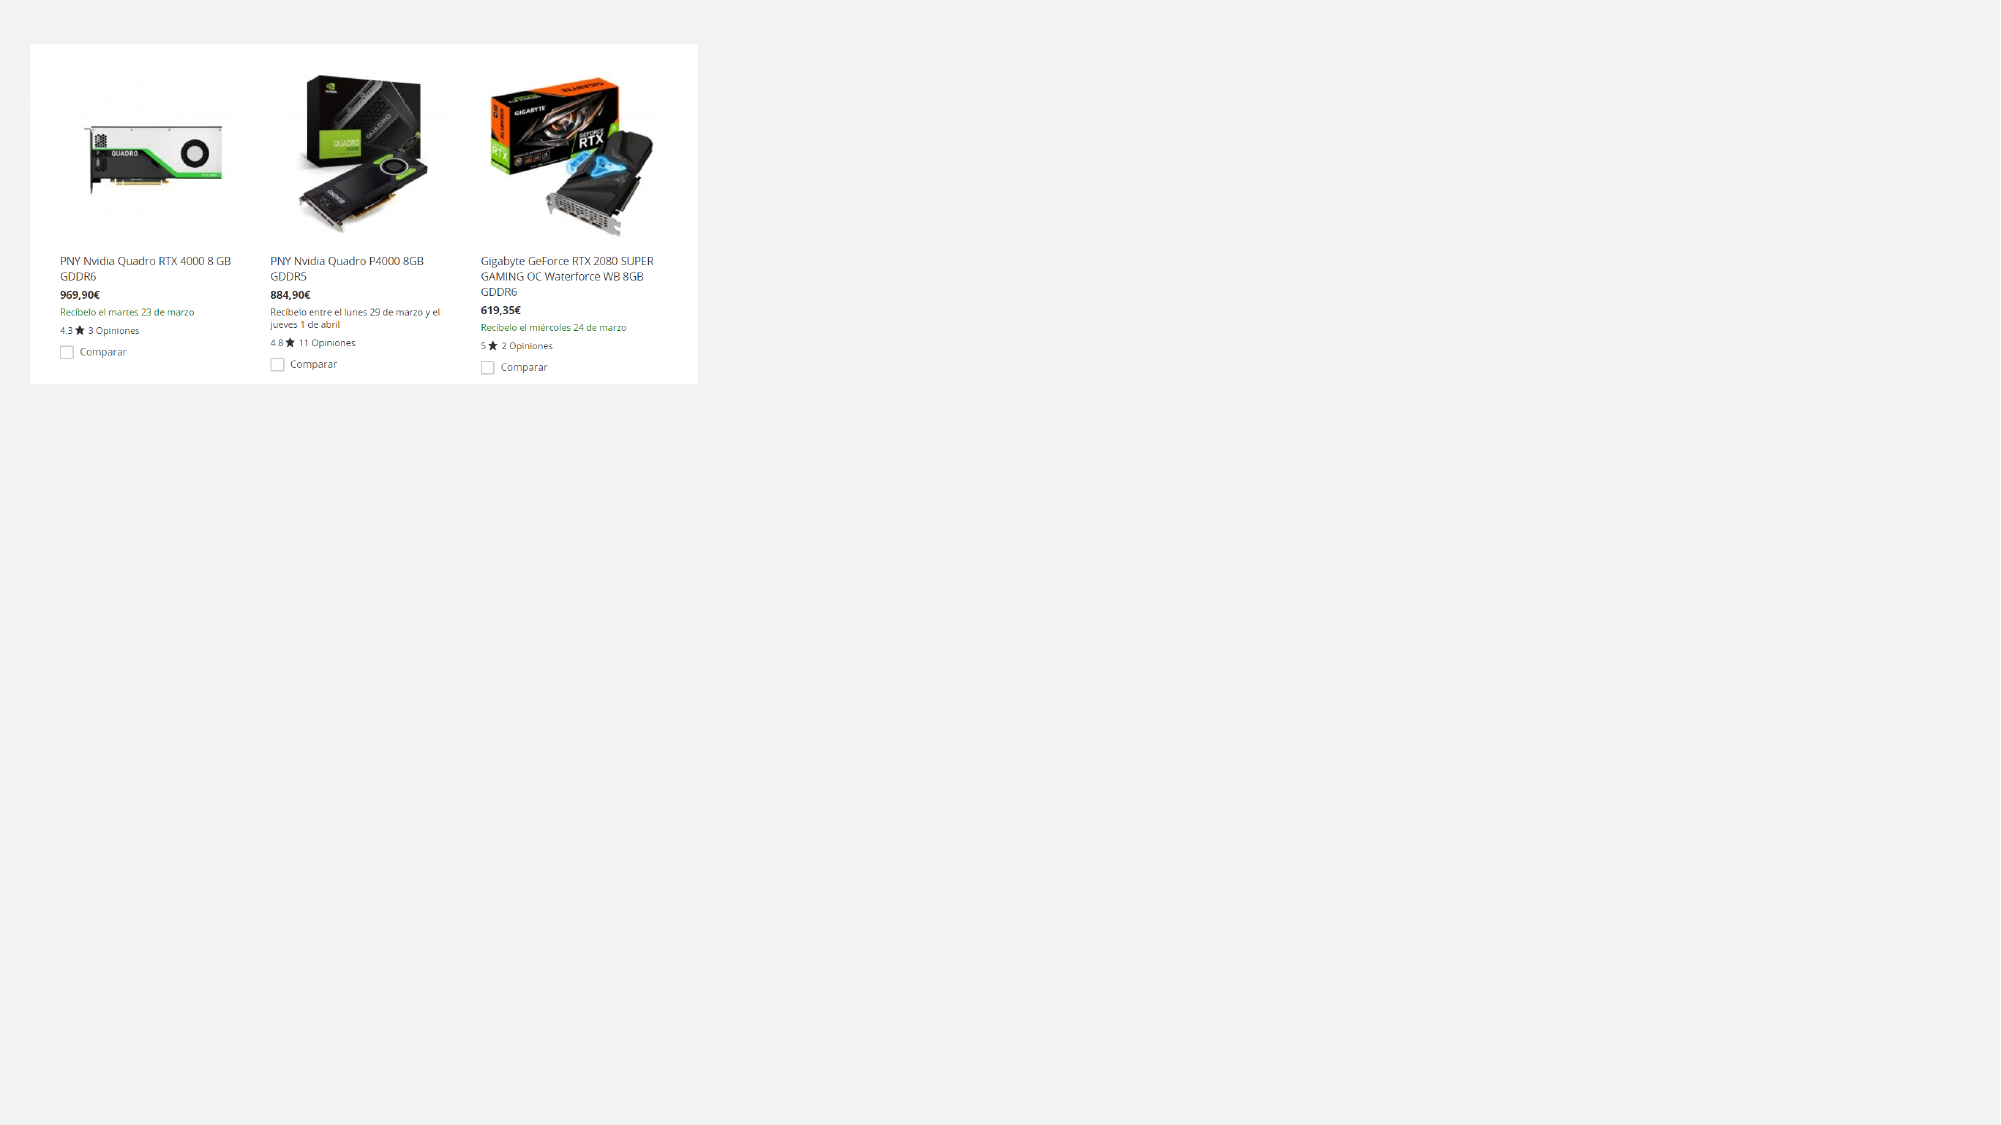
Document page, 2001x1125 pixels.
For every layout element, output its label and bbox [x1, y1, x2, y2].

picture [29, 44, 699, 384]
